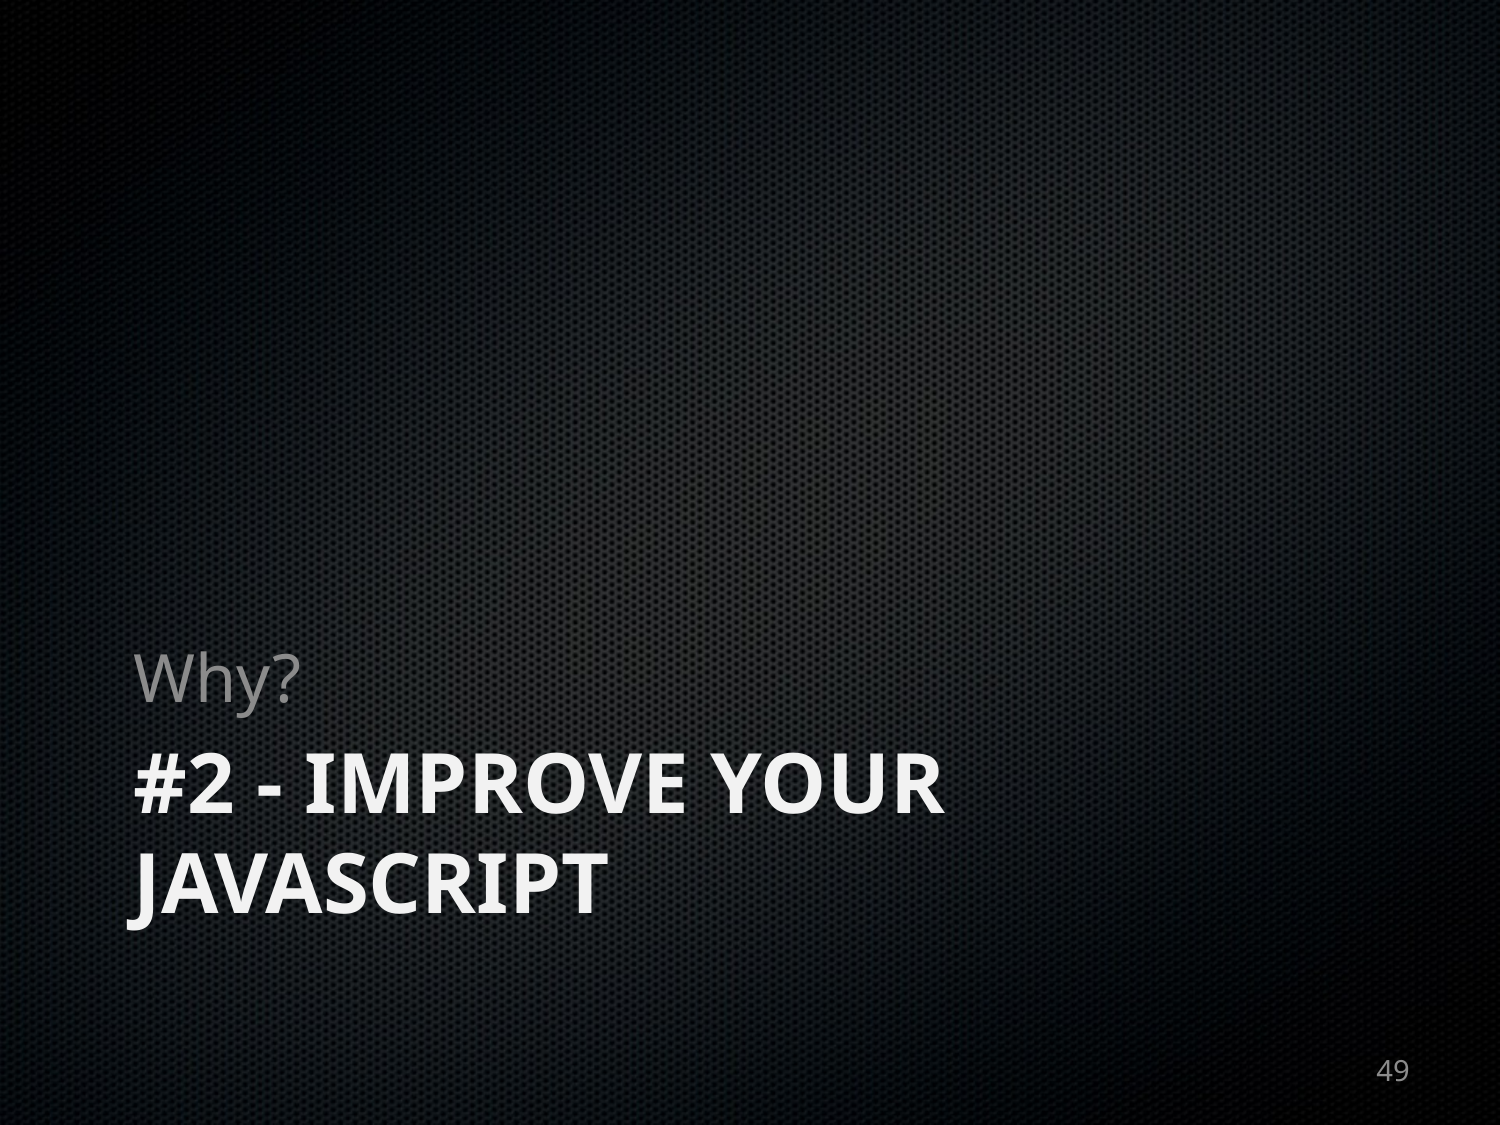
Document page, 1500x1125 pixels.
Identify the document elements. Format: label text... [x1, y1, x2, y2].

slide_number 49 [1074, 1042, 1425, 1103]
picture [0, 0, 1500, 1125]
title #2 - Improve Your JavaScript [118, 723, 1394, 947]
list Why? [118, 476, 1394, 723]
